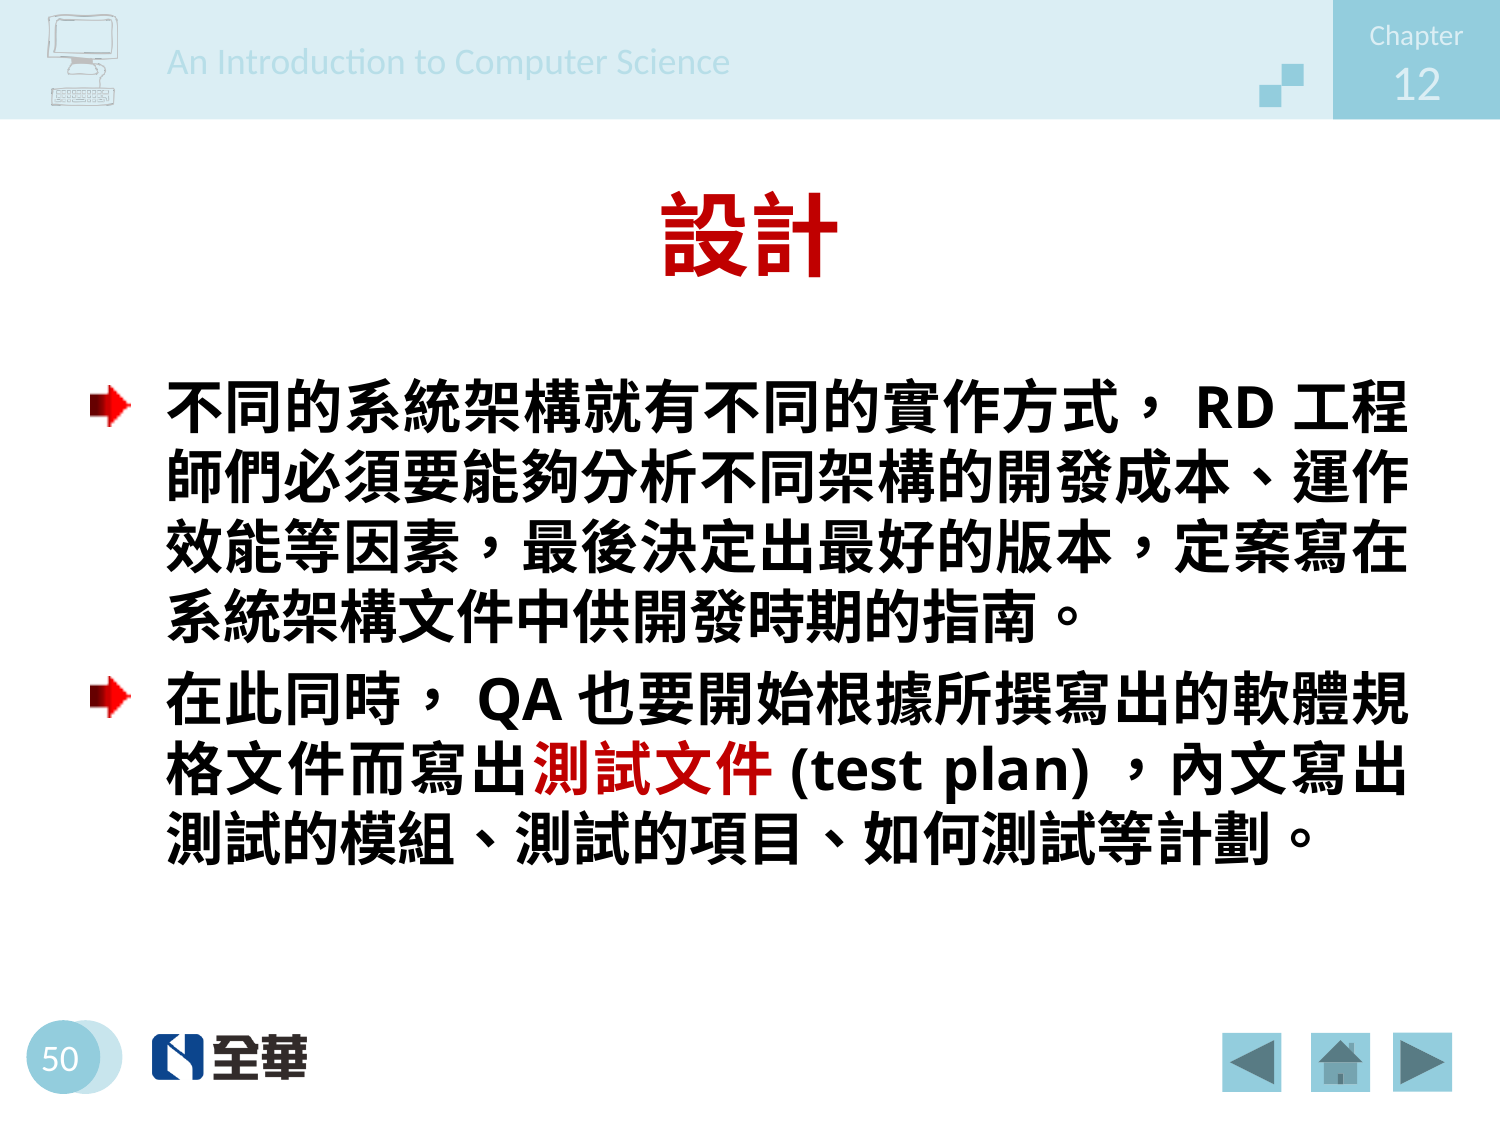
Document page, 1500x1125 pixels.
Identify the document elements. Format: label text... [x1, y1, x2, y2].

picture [90, 676, 131, 718]
picture [90, 385, 131, 427]
title 設計 [75, 138, 1425, 327]
list 不同的系統架構就有不同的實作方式，RD工程師們必須要能夠分析不同架構的開發成本、運作效能等因素，最後決定出最好的版本，定案寫在系統架構文件中供開發時期的指南。 在此同時，QA也要開始根據所撰寫出的軟體規格文件而寫出測試文件(test plan)，內文寫出測試的模組、測試的項目、如何測試等計劃。 [75, 363, 1425, 1005]
picture [47, 14, 118, 106]
picture [152, 1034, 307, 1080]
